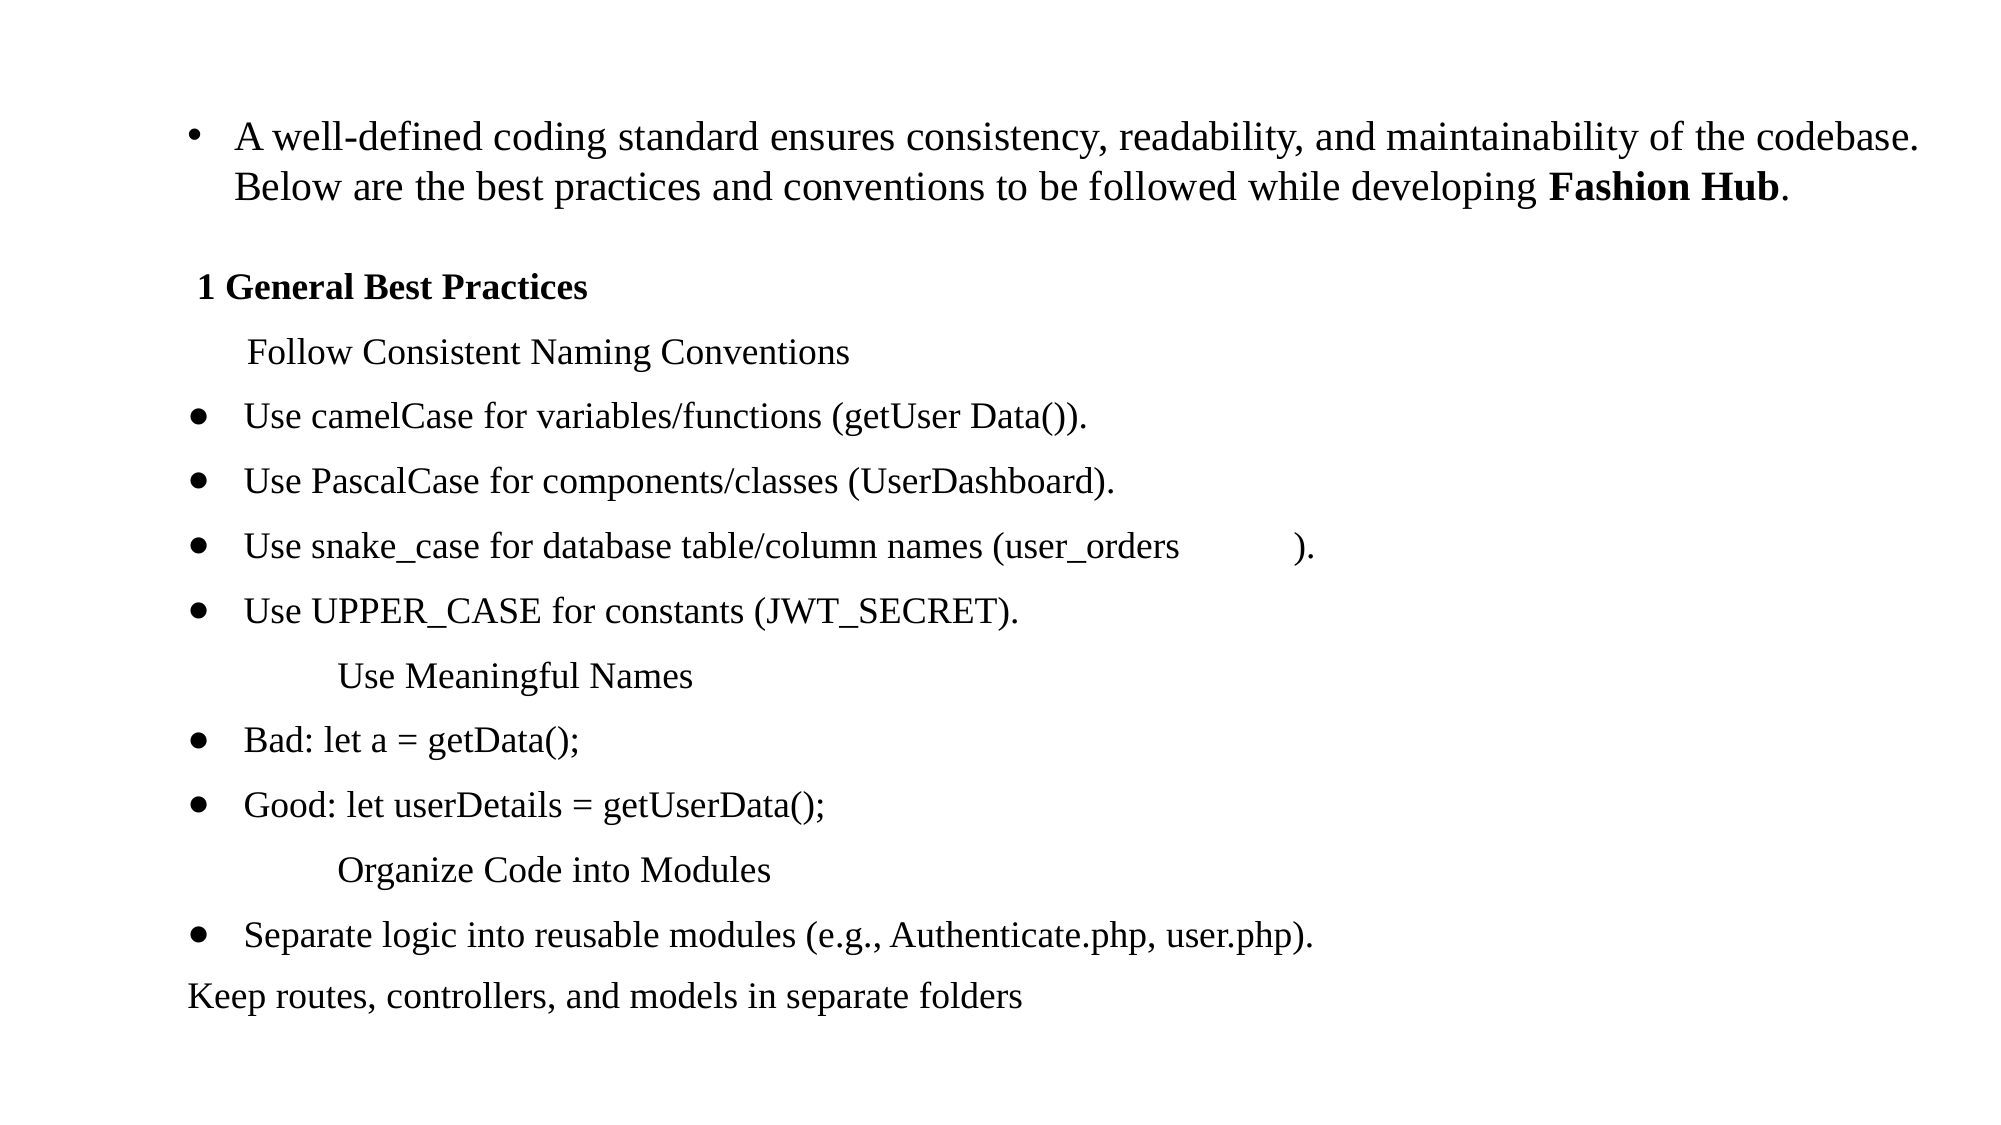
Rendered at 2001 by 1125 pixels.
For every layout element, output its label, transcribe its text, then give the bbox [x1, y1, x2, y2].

text_box A well-defined coding standard ensures consistency, readability, and maintainability of the codebase. Below are the best practices and conventions to be followed while developing Fashion Hub. 1 General Best Practices Follow Consistent Naming Conventions Use camelCase for variables/functions (getUser Data()). Use PascalCase for components/classes (UserDashboard). Use snake_case for database table/column names (user_orders ). Use UPPER_CASE for constants (JWT_SECRET). Use Meaningful Names Bad: let a = getData(); Good: let userDetails = getUserData(); Organize Code into Modules Separate logic into reusable modules (e.g., Authenticate.php, user.php). Keep routes, controllers, and models in separate folders [172, 101, 1938, 1024]
